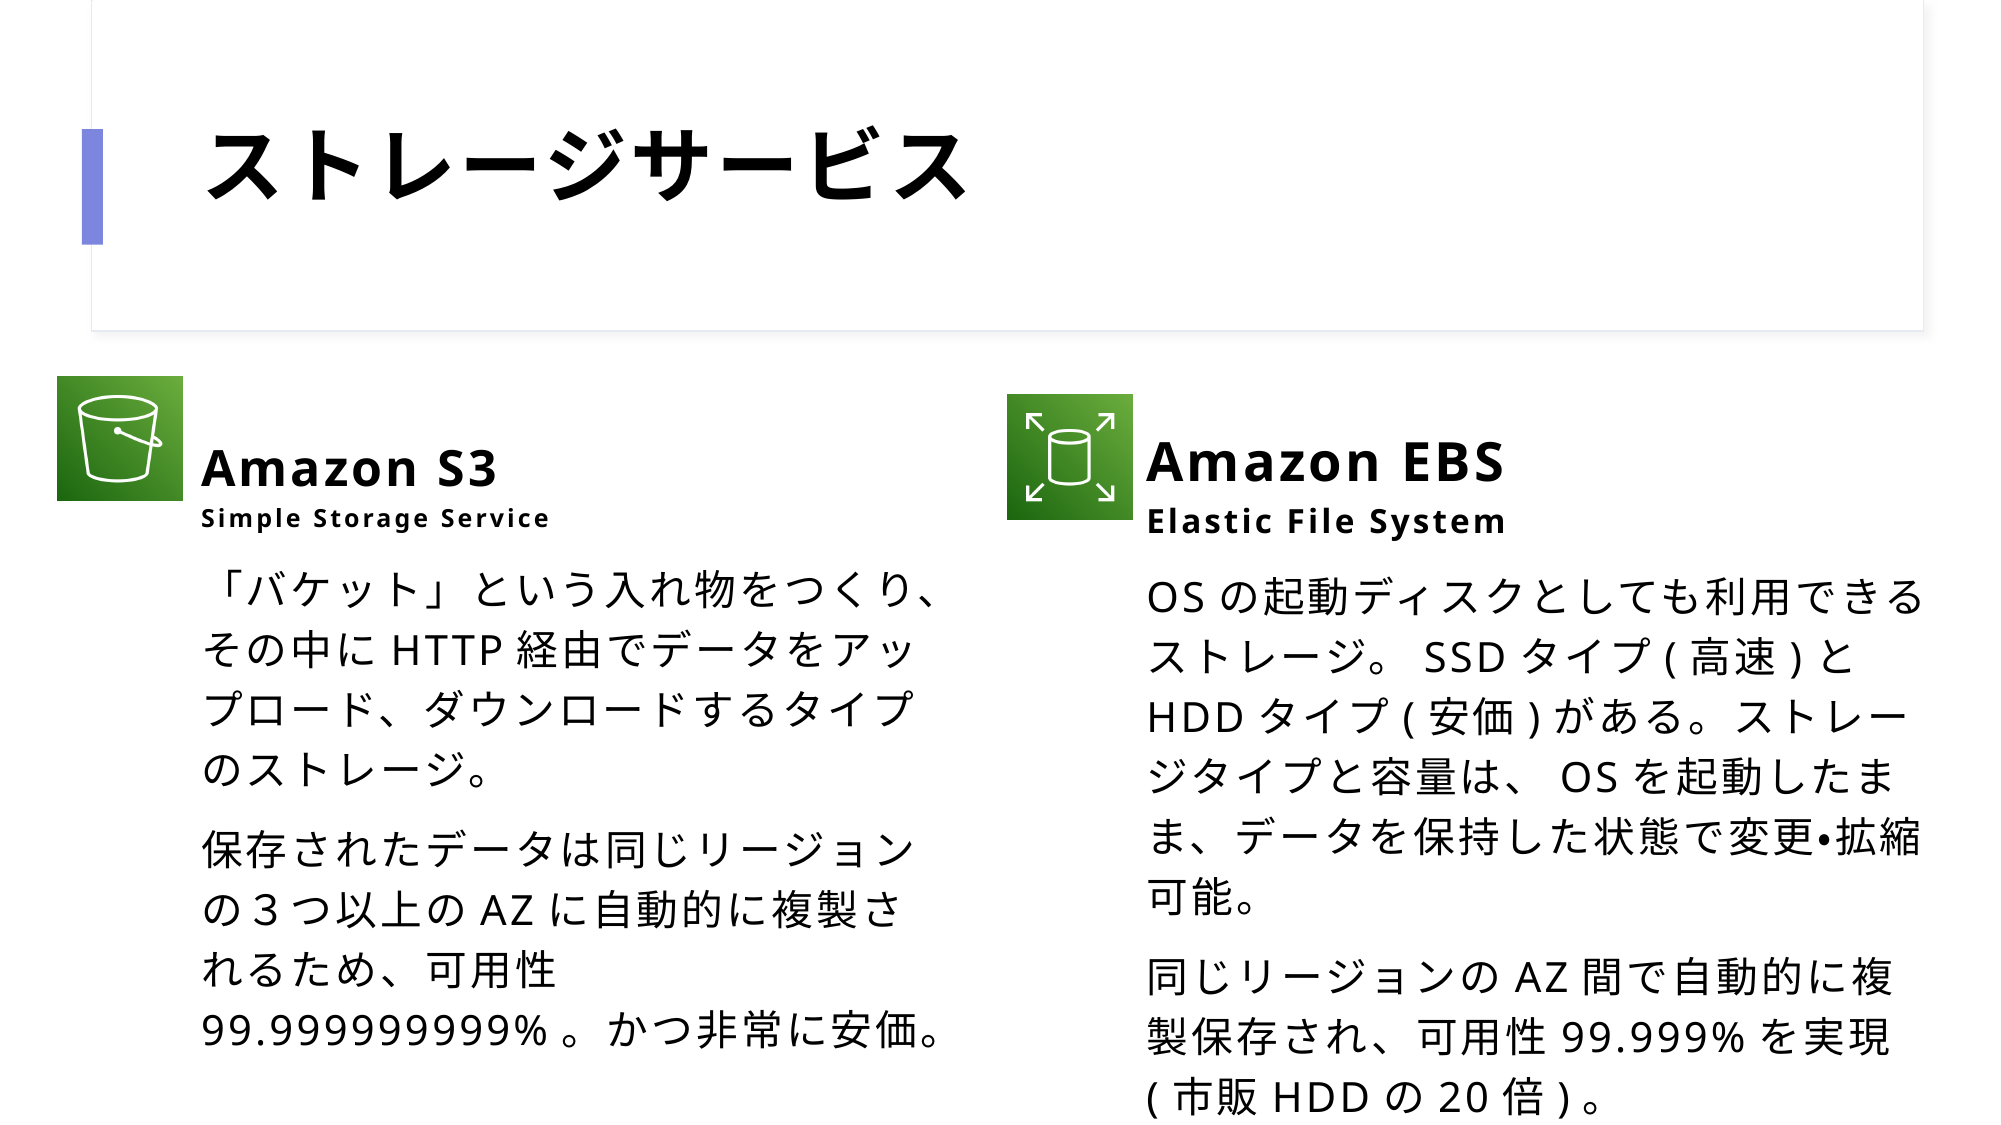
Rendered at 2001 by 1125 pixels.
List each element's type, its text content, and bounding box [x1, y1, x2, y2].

picture [1007, 394, 1133, 520]
list Amazon S3 Simple Storage Service 「バケット」という入れ物をつくり、その中にHTTP経由でデータをアップロード、ダウンロードするタイプのストレージ。 保存されたデータは同じリージョンの３つ以上のAZに自動的に複製されるため、可用性99.999999999%。かつ非常に安価。 [183, 406, 963, 1041]
text_box Amazon EBS Elastic File System OSの起動ディスクとしても利用できるストレージ。SSDタイプ(高速)とHDDタイプ(安価)がある。ストレージタイプと容量は、OSを起動したまま、データを保持した状態で変更・拡縮可能。 同じリージョンのAZ間で自動的に複製保存され、可用性99.999%を実現(市販HDDの20倍)。 [1131, 406, 1953, 1047]
title ストレージサービス [183, 90, 1851, 284]
picture [57, 376, 183, 502]
